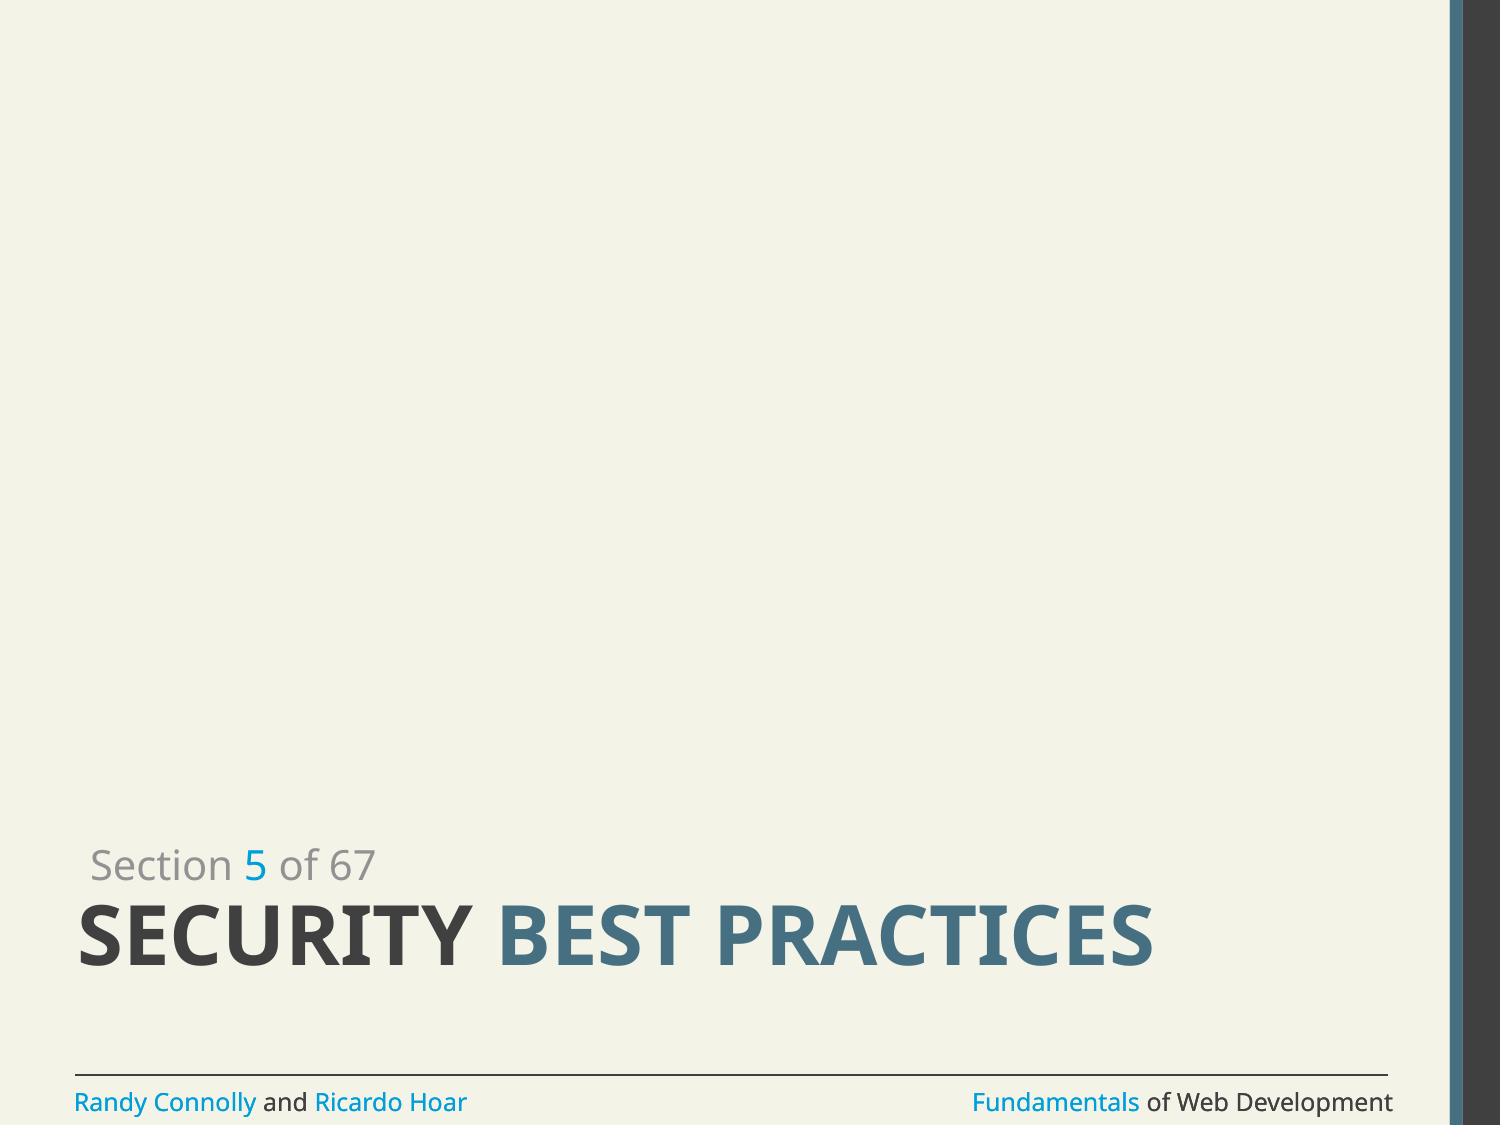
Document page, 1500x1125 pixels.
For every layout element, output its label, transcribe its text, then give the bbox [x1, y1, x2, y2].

title Security Best Practices [62, 875, 1381, 1013]
list Section 5 of 67 [75, 650, 1350, 897]
